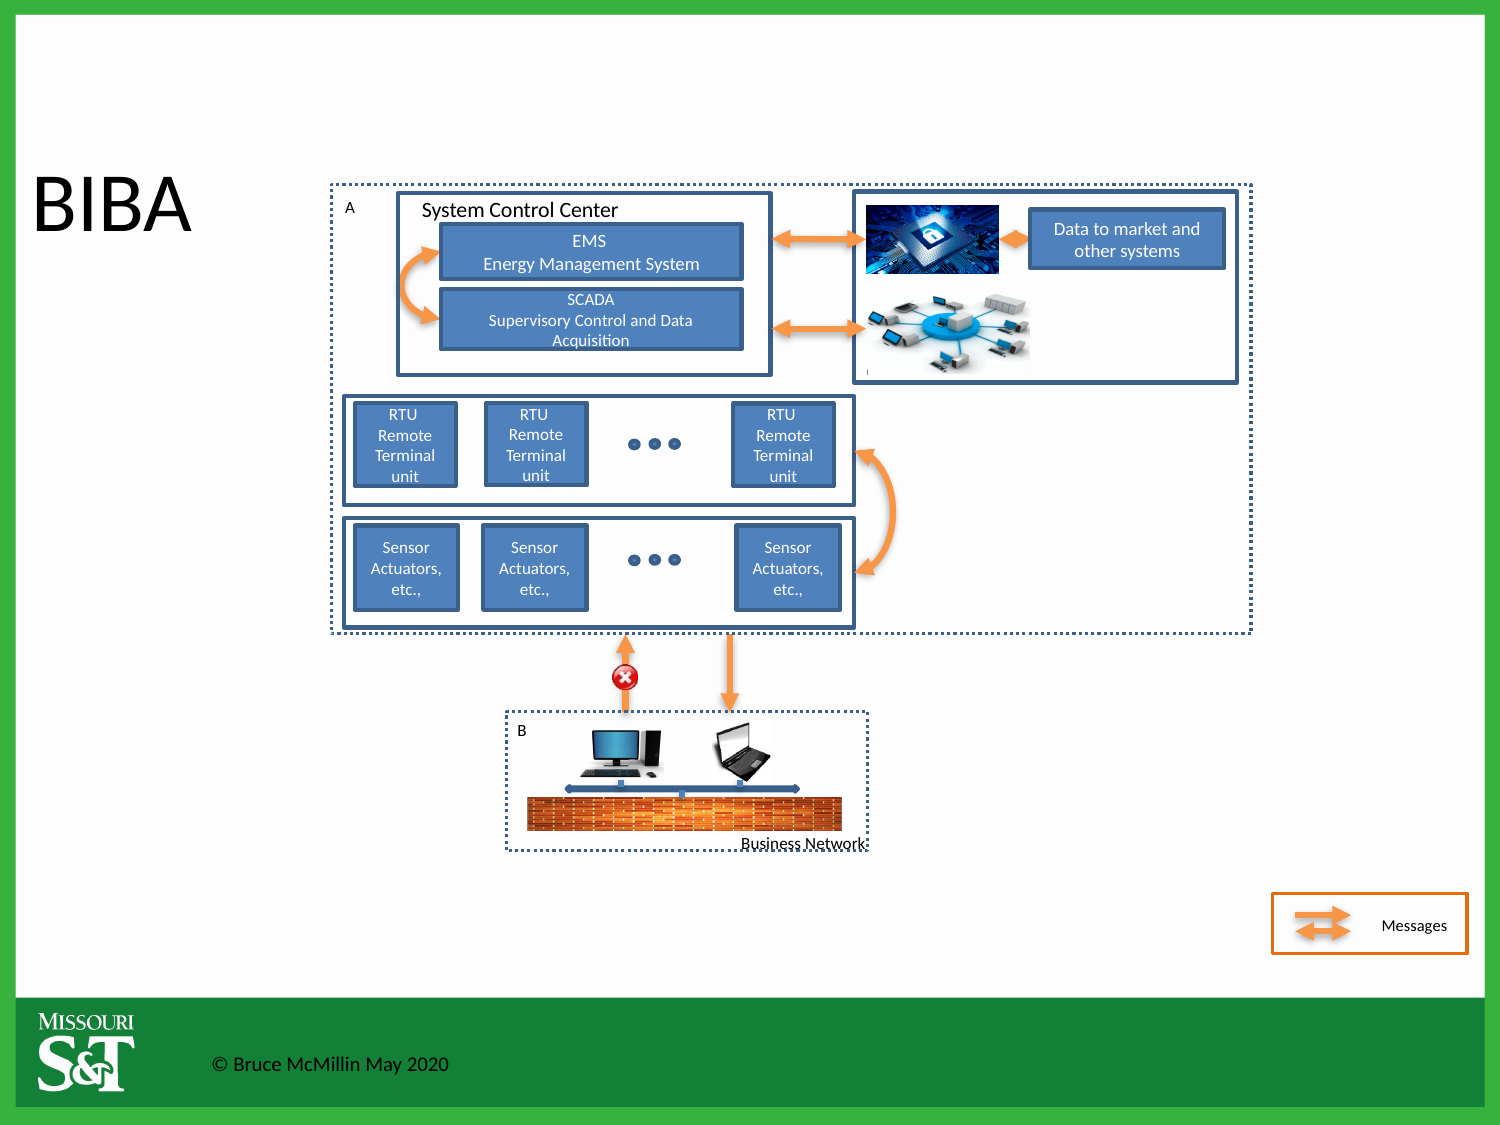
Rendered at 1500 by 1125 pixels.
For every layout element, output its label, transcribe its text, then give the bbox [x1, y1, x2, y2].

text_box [1272, 893, 1469, 954]
text_box BIBA [20, 141, 205, 254]
picture [0, 0, 1500, 1125]
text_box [331, 184, 1252, 635]
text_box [505, 711, 890, 882]
